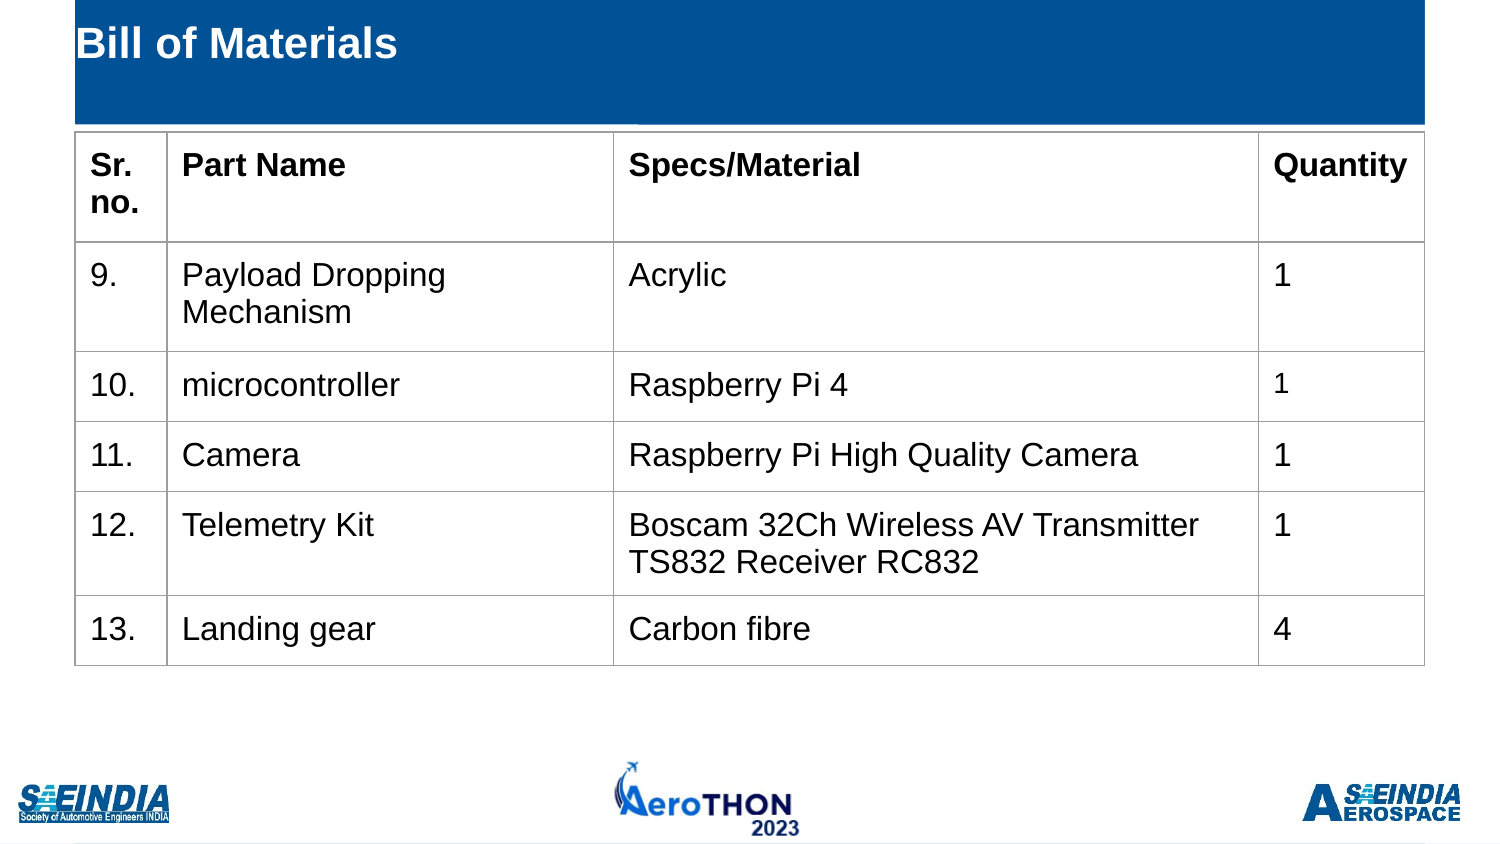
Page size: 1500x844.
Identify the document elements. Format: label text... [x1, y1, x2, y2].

table_cell 1 [1259, 352, 1424, 421]
table_cell Landing gear [168, 596, 613, 665]
table_header Part Name [168, 133, 613, 241]
picture [18, 782, 169, 823]
table_cell 1 [1259, 492, 1424, 595]
table_cell Telemetry Kit [168, 492, 613, 595]
table_cell 11. [76, 422, 166, 491]
table_cell 12. [76, 492, 166, 595]
table_cell Acrylic [614, 243, 1258, 351]
table_cell 1 [1259, 243, 1424, 351]
table_cell 1 [1259, 422, 1424, 491]
table_cell 9. [76, 243, 166, 351]
table_cell 10. [76, 352, 166, 421]
table_cell 13. [76, 596, 166, 665]
table_cell Camera [168, 422, 613, 491]
table_header Quantity [1259, 133, 1424, 241]
table_cell Carbon fibre [614, 596, 1258, 665]
title Bill of Materials [75, 15, 1425, 98]
table_header Specs/Material [614, 133, 1258, 241]
picture [1302, 782, 1460, 821]
table_cell Raspberry Pi 4 [614, 352, 1258, 421]
table_cell 4 [1259, 596, 1424, 665]
table_cell microcontroller [168, 352, 613, 421]
picture [599, 748, 807, 842]
table_cell Raspberry Pi High Quality Camera [614, 422, 1258, 491]
table_header Sr.no. [76, 133, 166, 241]
table_cell Boscam 32Ch Wireless AV Transmitter TS832 Receiver RC832 [614, 492, 1258, 595]
table_cell Payload Dropping Mechanism [168, 243, 613, 351]
